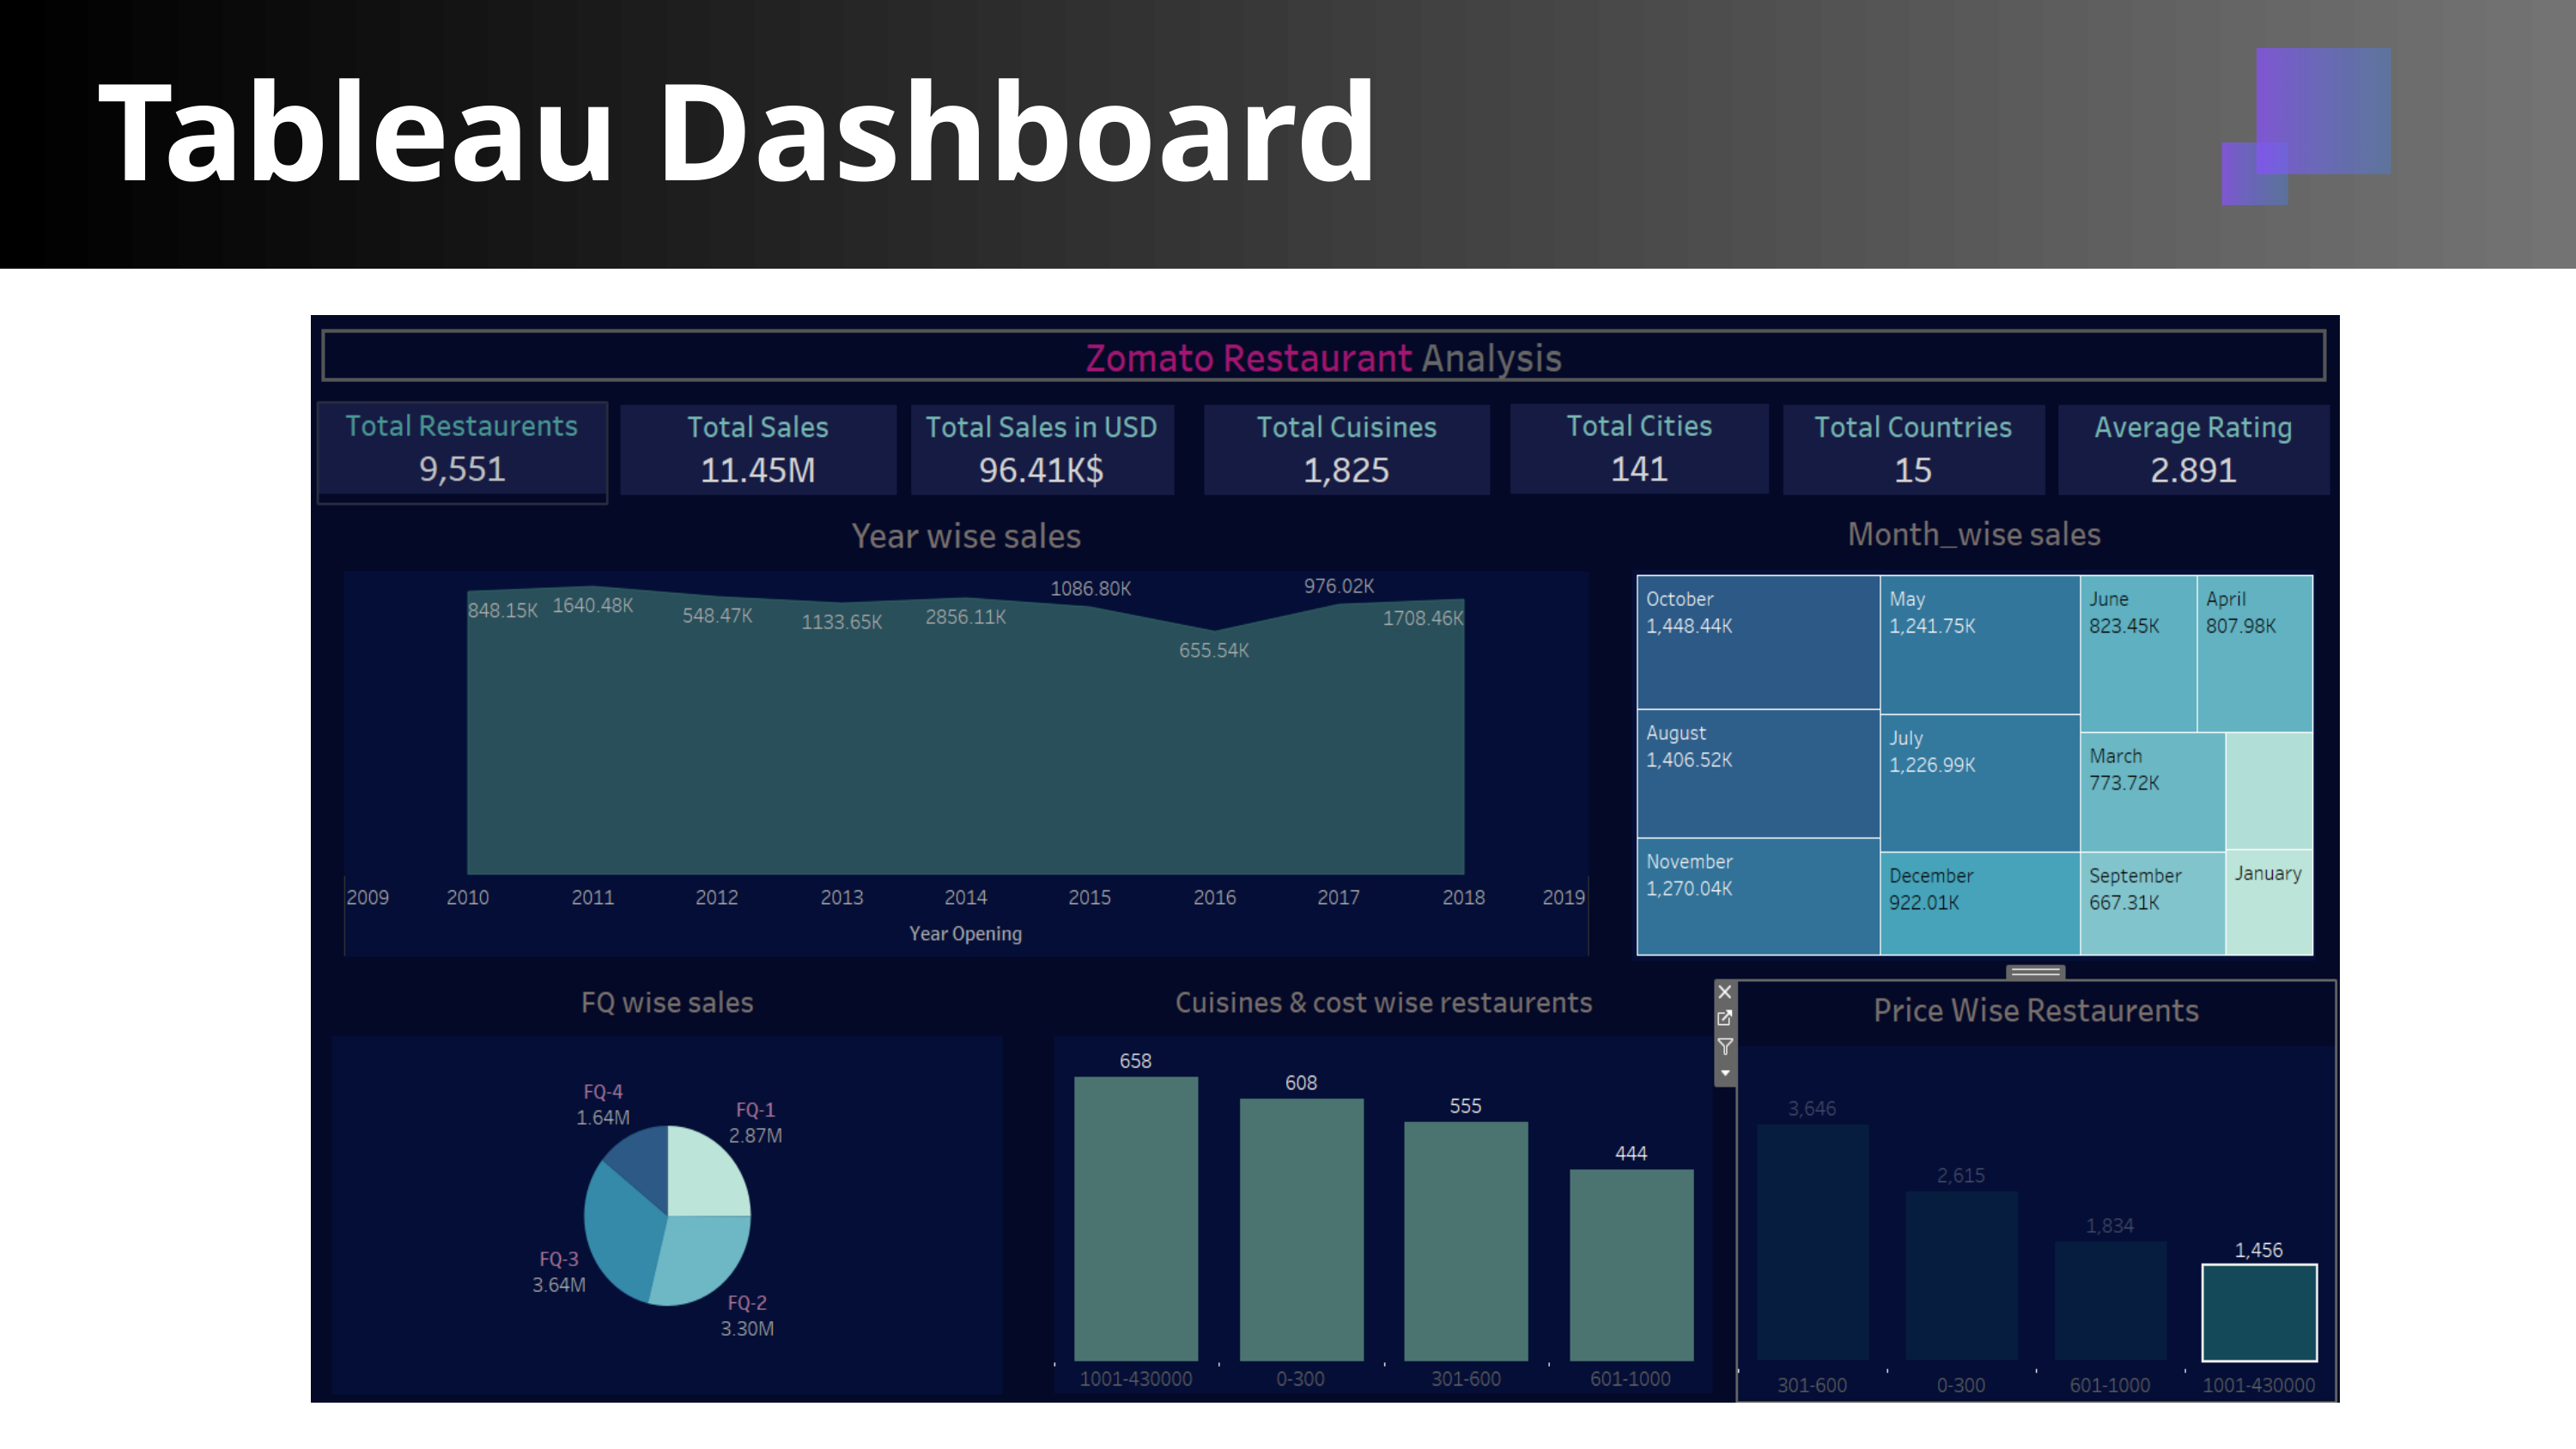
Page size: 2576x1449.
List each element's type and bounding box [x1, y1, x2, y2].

picture [311, 314, 2341, 1403]
text_box [2221, 47, 2391, 205]
text_box [0, 0, 2576, 270]
